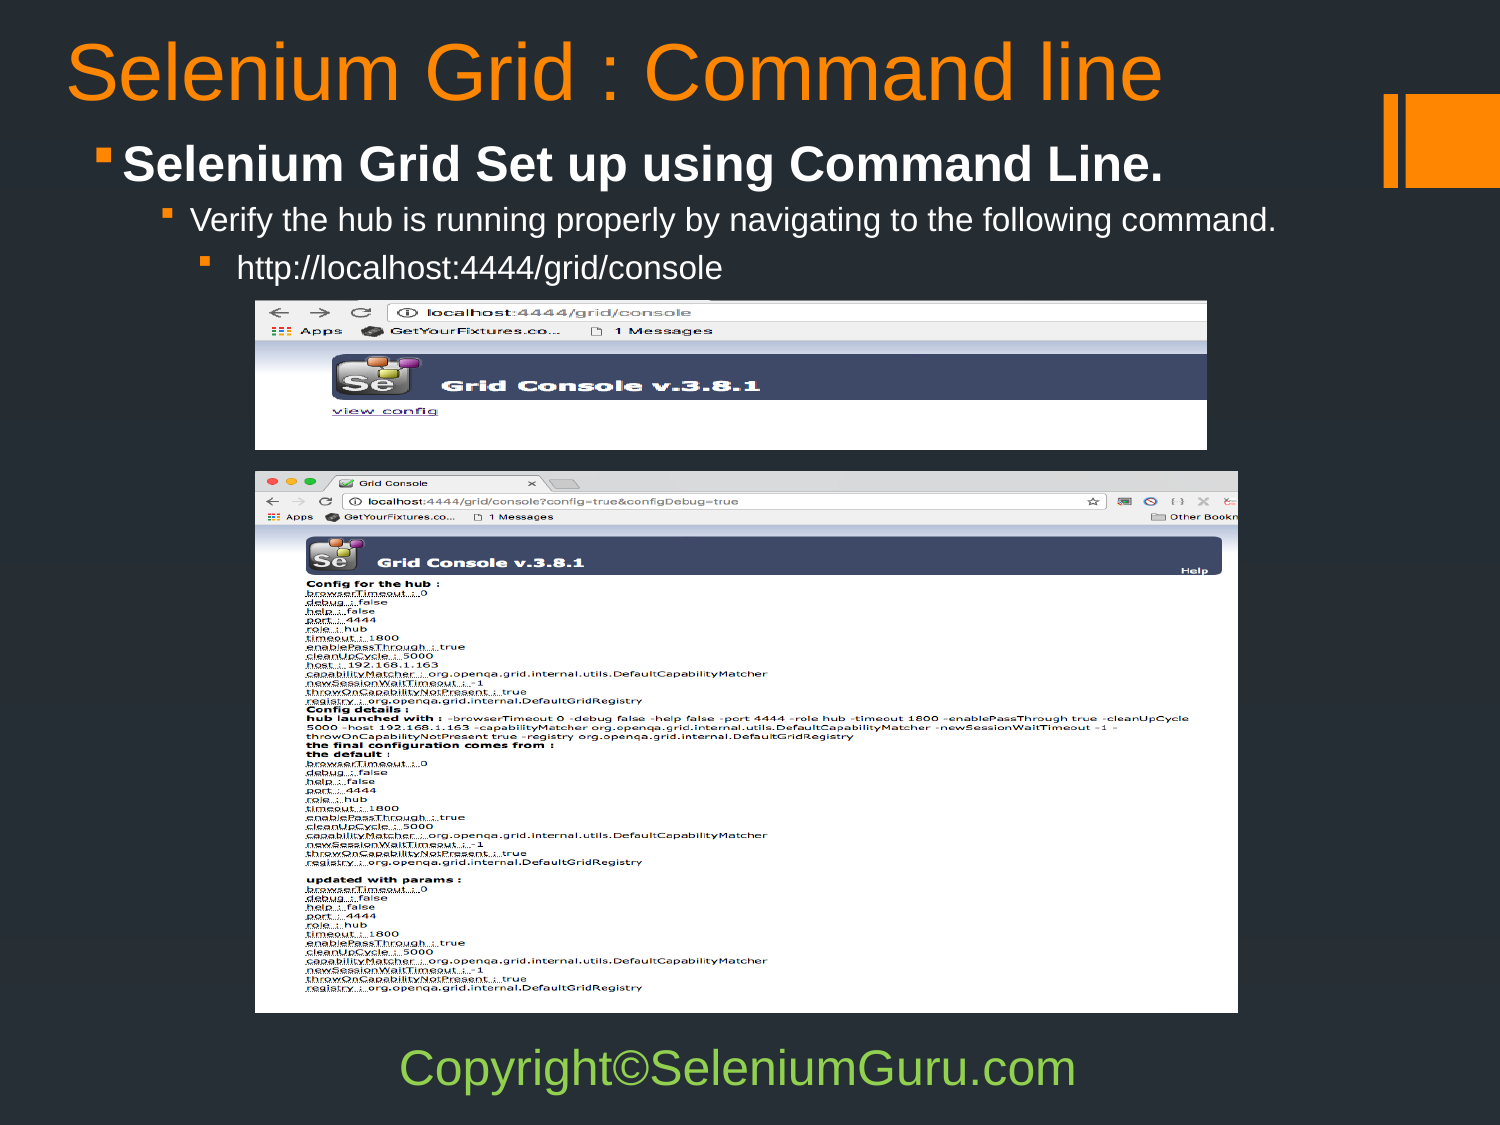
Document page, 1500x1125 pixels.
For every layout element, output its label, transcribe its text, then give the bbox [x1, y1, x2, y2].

picture [255, 470, 1238, 1013]
footer Copyright©SeleniumGuru.com [383, 1035, 1150, 1111]
list Selenium Grid Set up using Command Line. Verify the hub is running properly by navigating to the following command. http://localhost:4444/grid/console [24, 123, 1438, 1036]
title Selenium Grid : Command line [50, 11, 1350, 123]
picture [255, 300, 1208, 451]
